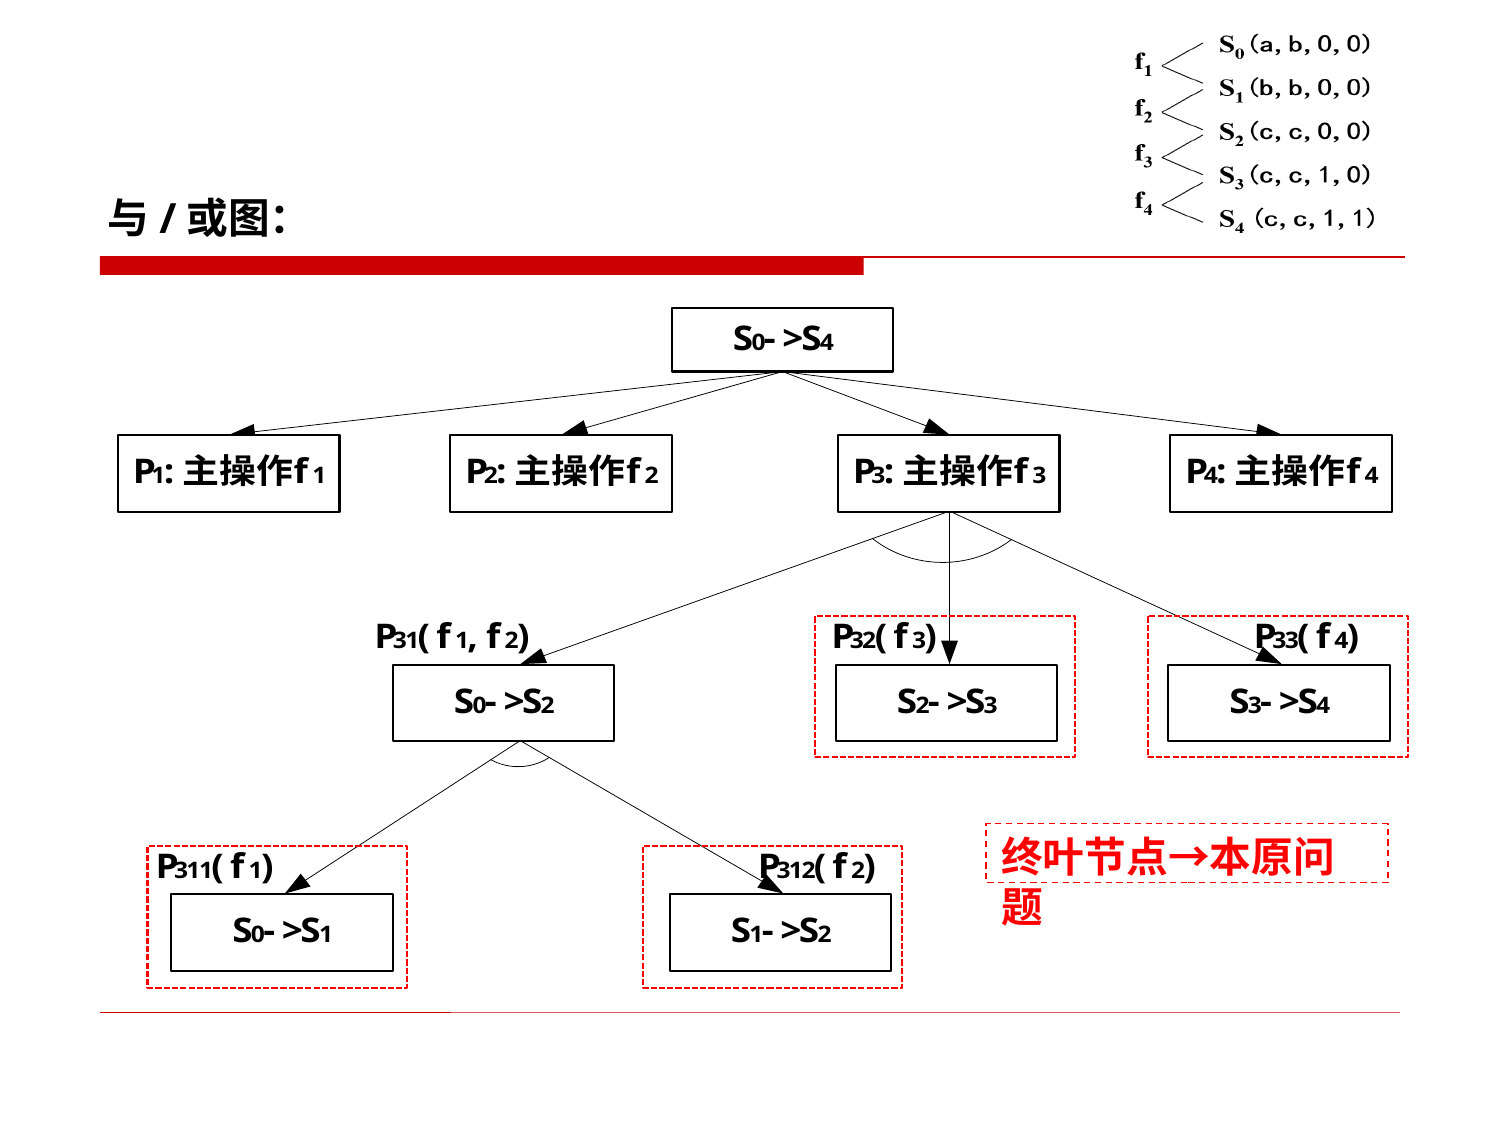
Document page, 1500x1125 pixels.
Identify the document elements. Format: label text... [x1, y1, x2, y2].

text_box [112, 302, 1398, 976]
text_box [147, 615, 1408, 988]
picture [1116, 19, 1398, 247]
text_box 与/或图： [107, 191, 297, 242]
